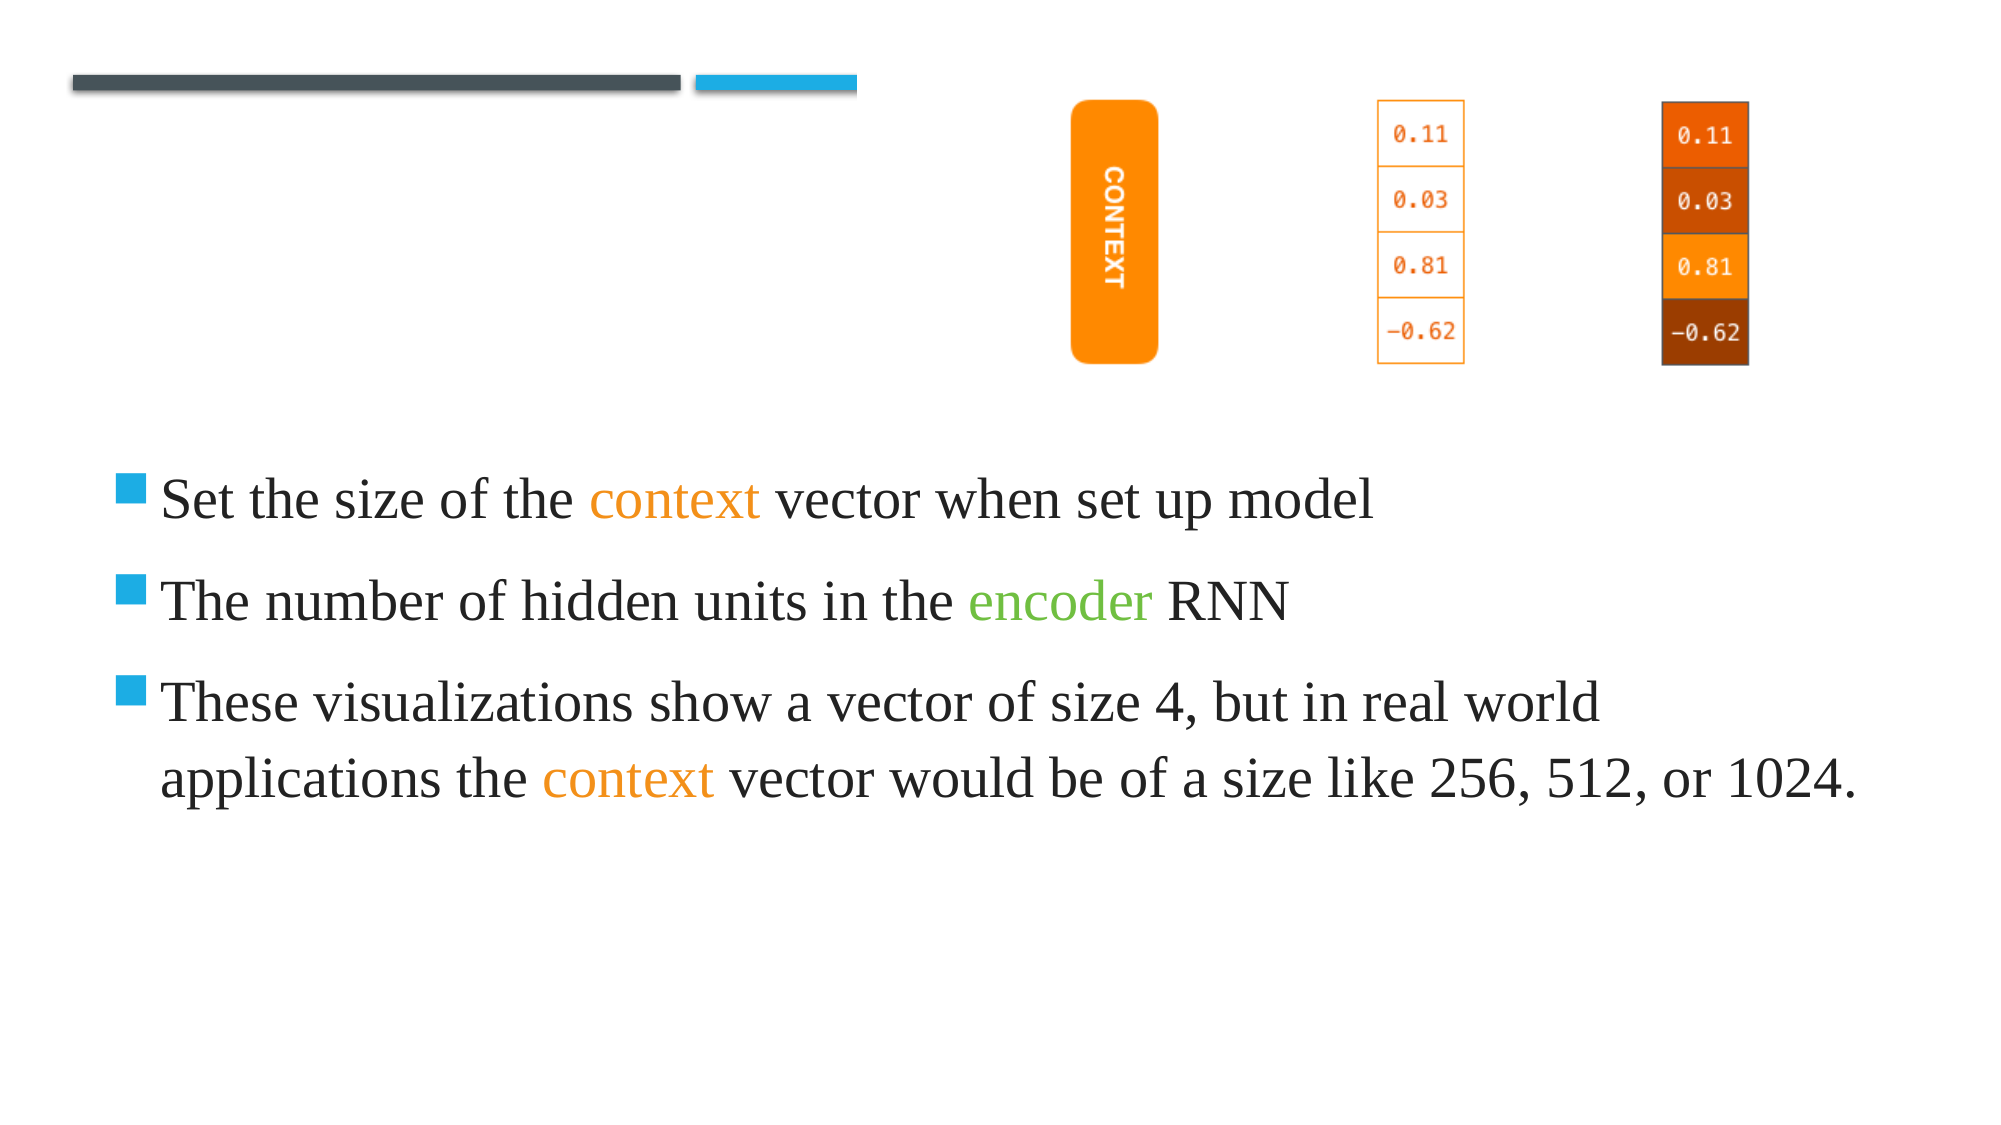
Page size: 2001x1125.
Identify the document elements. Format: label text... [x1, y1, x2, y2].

list Set the size of the context vector when set up model The number of hidden units in the encoder RNN These visualizations show a vector of size 4, but in real world applications the context vector would be of a size like 256, 512, or 1024. [95, 383, 1905, 981]
picture [856, 35, 1977, 431]
